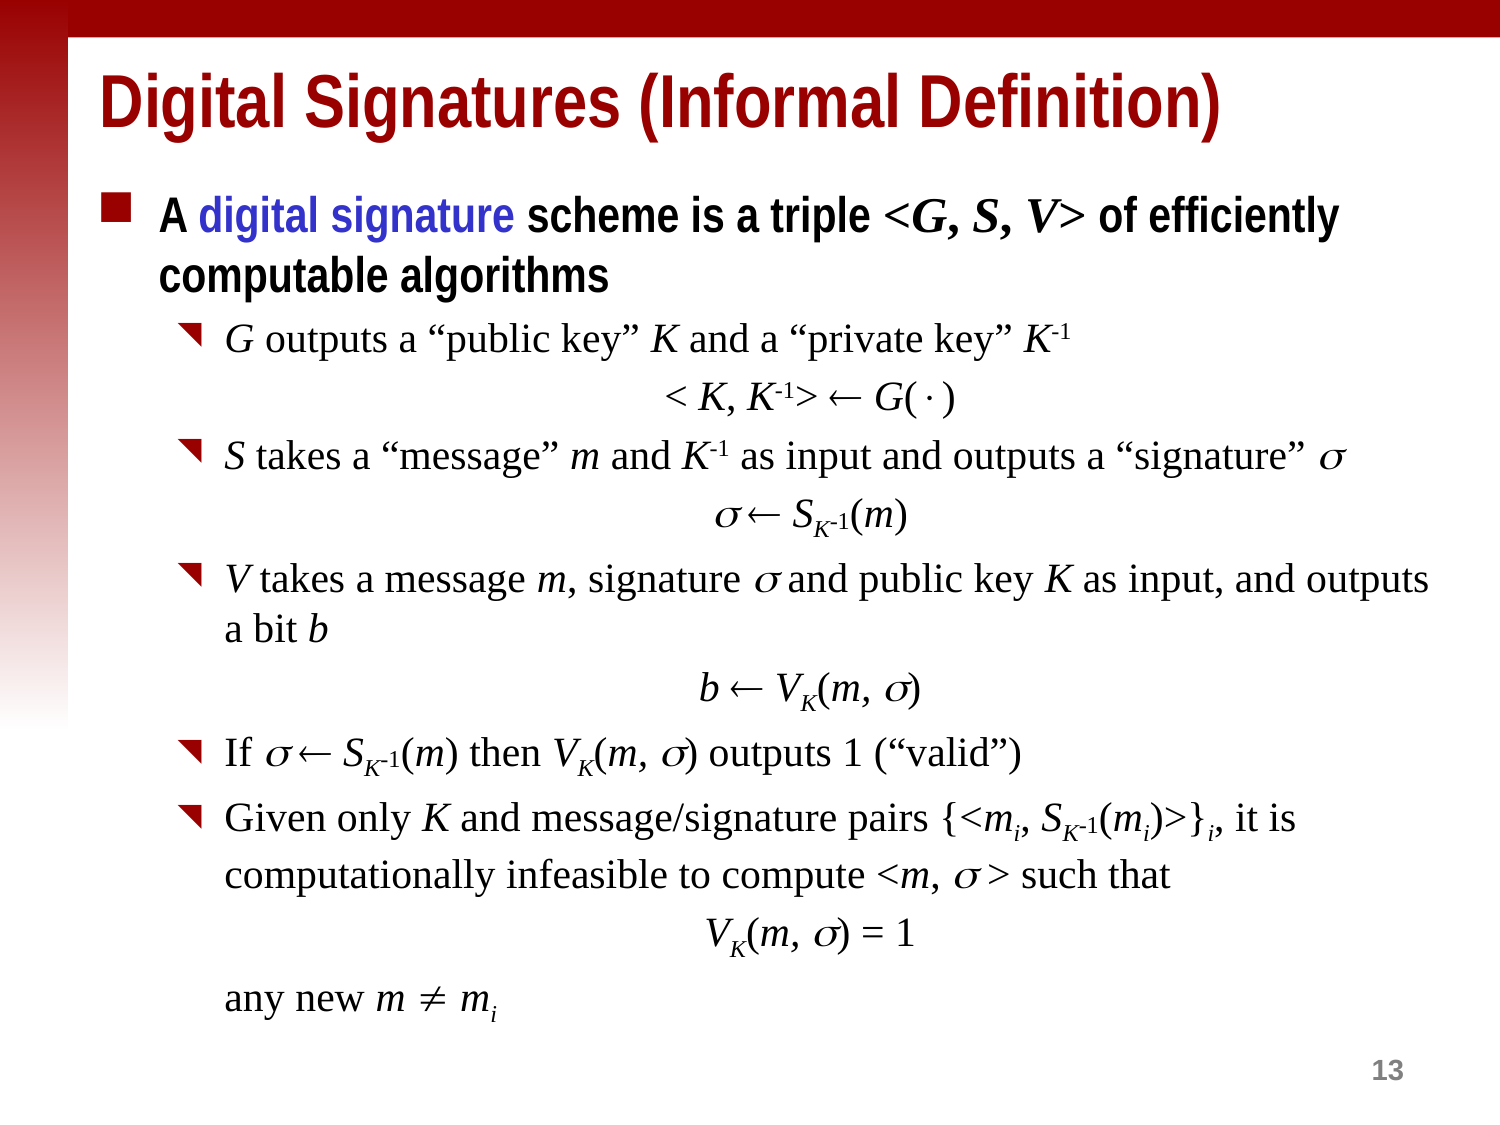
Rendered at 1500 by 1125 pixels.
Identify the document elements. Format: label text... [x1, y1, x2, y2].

list A digital signature scheme is a triple <G, S, V> of efficiently computable algorithms G outputs a “public key” K and a “private key” K-1 < K, K-1>  G() S takes a “message” m and K-1 as input and outputs a “signature”    SK-1(m) V takes a message m, signature  and public key K as input, and outputs a bit b b  VK(m, ) If   SK-1(m) then VK(m, ) outputs 1 (“valid”) Given only K and message/signature pairs {<mi, SK-1(mi)>}i, it is computationally infeasible to compute <m,  > such that VK(m, ) = 1 any new m  mi [87, 174, 1459, 1029]
title Digital Signatures (Informal Definition) [64, 34, 1500, 161]
